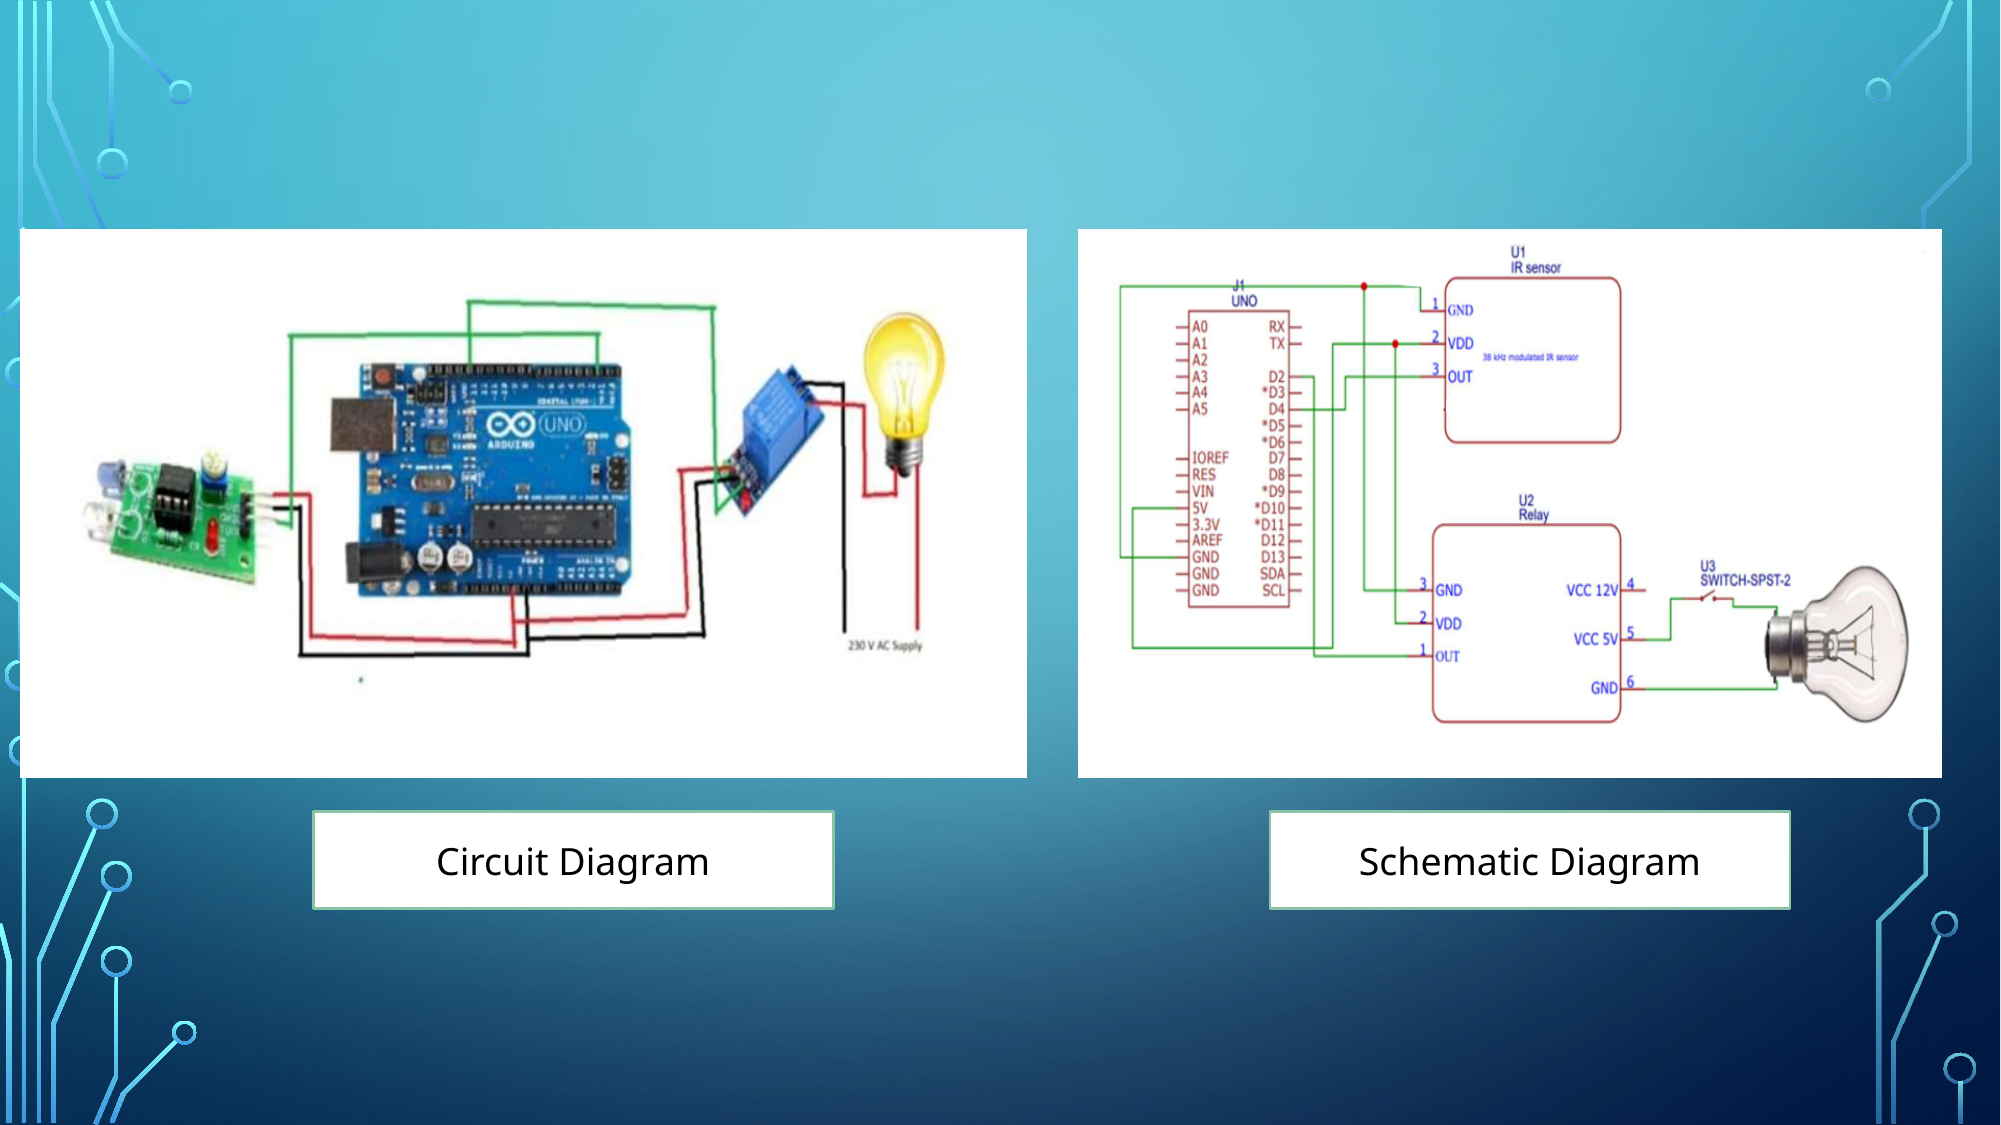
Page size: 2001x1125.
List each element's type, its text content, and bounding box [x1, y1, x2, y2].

picture [1077, 229, 1942, 778]
text_box Schematic Diagram [1269, 810, 1791, 910]
text_box Circuit Diagram [312, 810, 835, 910]
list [19, 229, 1027, 778]
